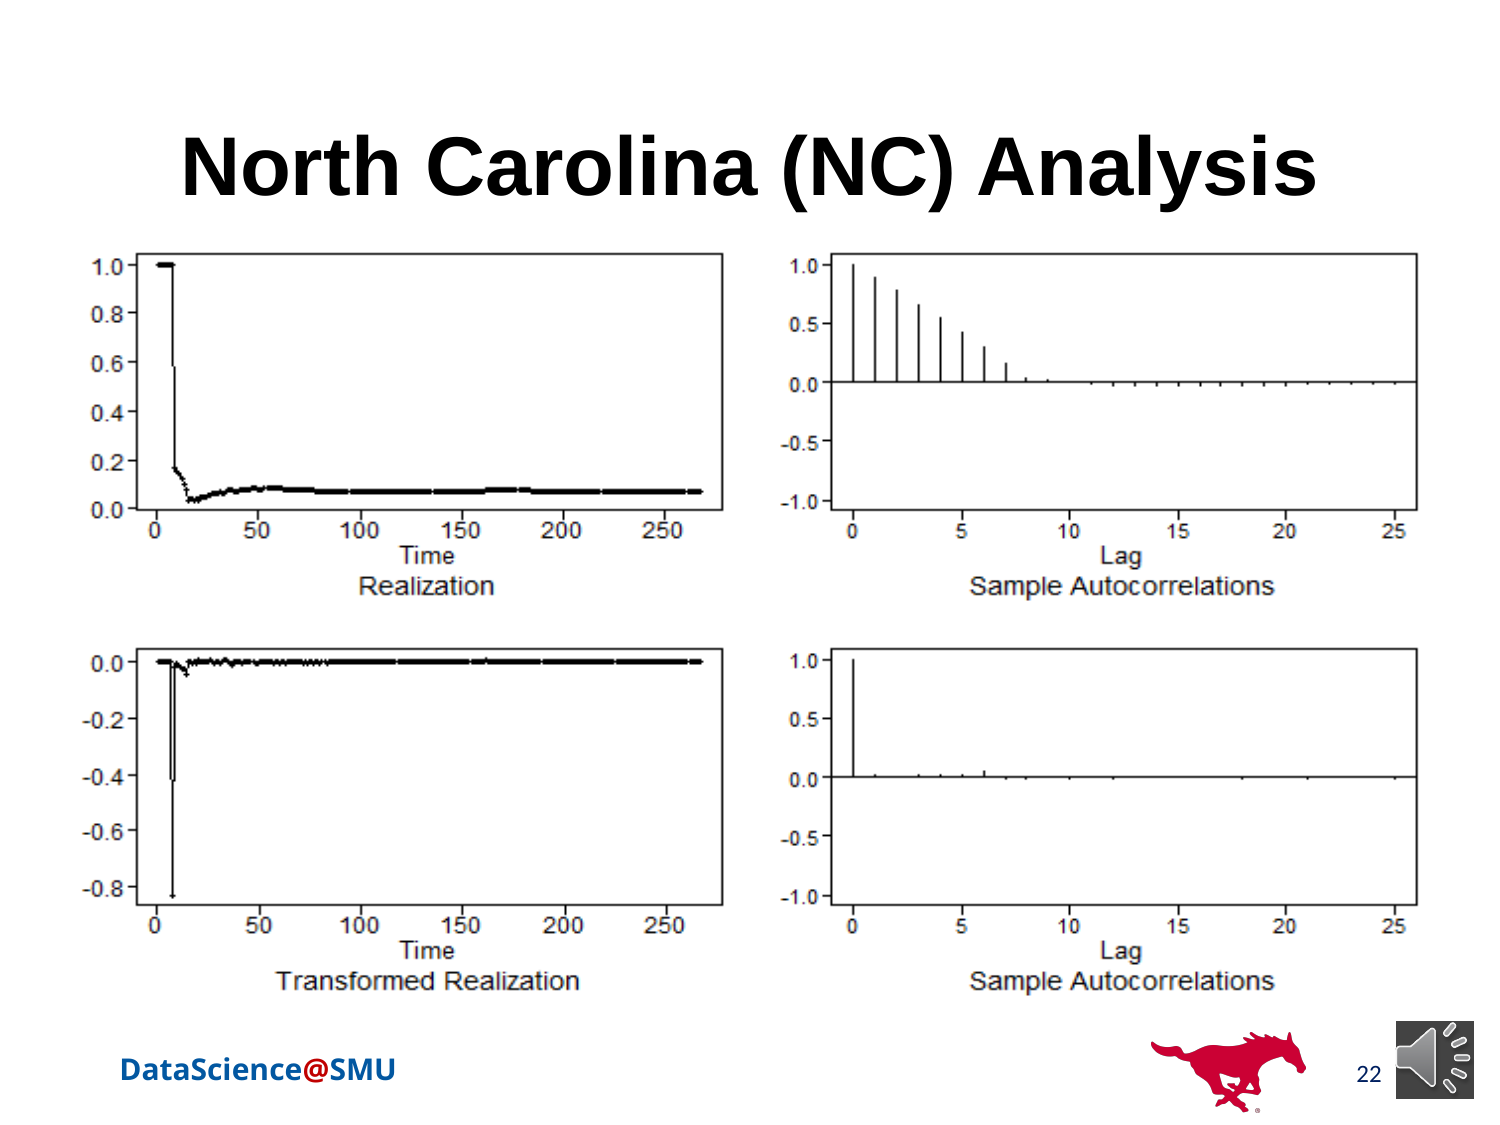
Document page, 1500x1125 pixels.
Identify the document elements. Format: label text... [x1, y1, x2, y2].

picture [1151, 1032, 1306, 1042]
slide_number 22 [1059, 1042, 1397, 1103]
picture [1151, 1103, 1306, 1113]
picture [59, 226, 1455, 1016]
picture [1394, 1019, 1475, 1100]
title North Carolina (NC) Analysis [103, 59, 1397, 226]
